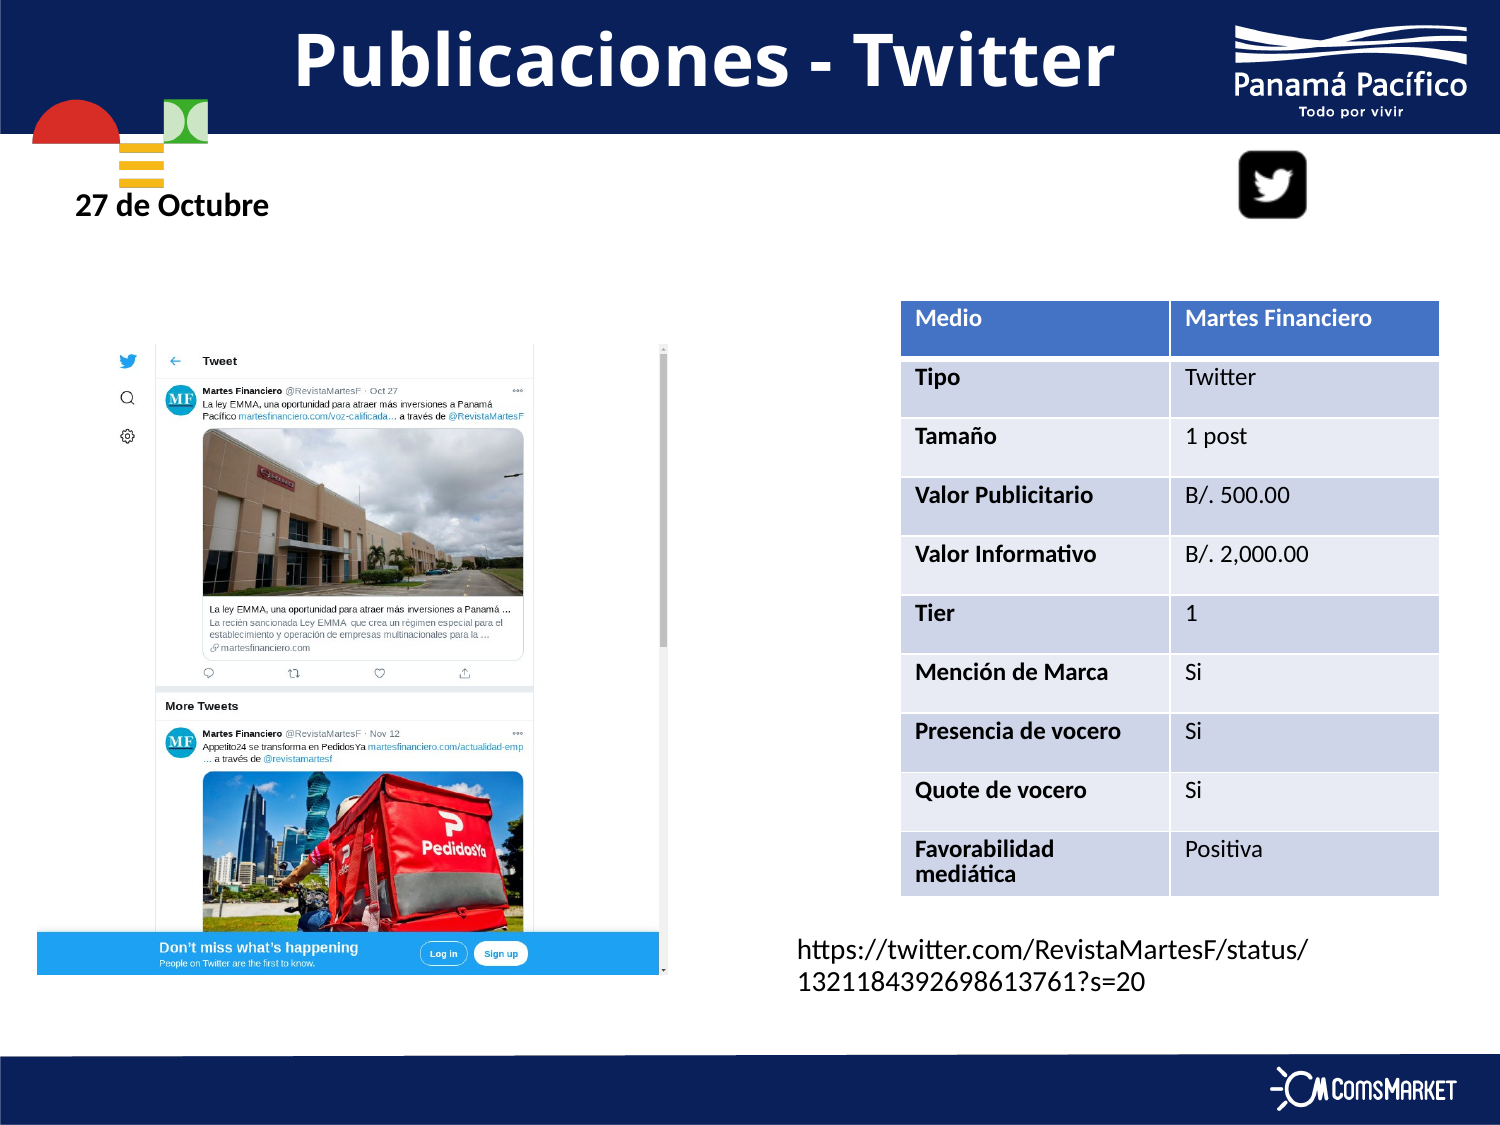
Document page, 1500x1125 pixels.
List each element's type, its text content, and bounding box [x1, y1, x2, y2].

table_cell Si [1171, 714, 1439, 772]
table_cell Valor Publicitario [901, 478, 1169, 535]
table_cell Positiva [1171, 832, 1439, 896]
list https://twitter.com/RevistaMartesF/status/1321184392698613761?s=20 [781, 927, 1466, 1028]
picture [0, 0, 1500, 1125]
table_cell Tipo [901, 362, 1169, 417]
table_cell B/. 500.00 [1171, 478, 1439, 535]
table_cell Si [1171, 655, 1439, 712]
table_cell Mención de Marca [901, 655, 1169, 712]
table_cell Valor Informativo [901, 537, 1169, 594]
table_cell Tier [901, 596, 1169, 653]
table_cell Twitter [1171, 362, 1439, 417]
table_cell 1 post [1171, 419, 1439, 476]
table_cell Presencia de vocero [901, 714, 1169, 772]
table_cell Tamaño [901, 419, 1169, 476]
table_cell B/. 2,000.00 [1171, 537, 1439, 594]
table_cell 1 [1171, 596, 1439, 653]
table_cell Si [1171, 773, 1439, 831]
table_header Martes Financiero [1171, 301, 1439, 356]
table_header Medio [901, 301, 1169, 356]
table_cell Favorabilidad mediática [901, 832, 1169, 896]
list 27 de Octubre [60, 179, 360, 225]
title Publicaciones - Twitter [215, 3, 1196, 123]
table_cell Quote de vocero [901, 773, 1169, 831]
